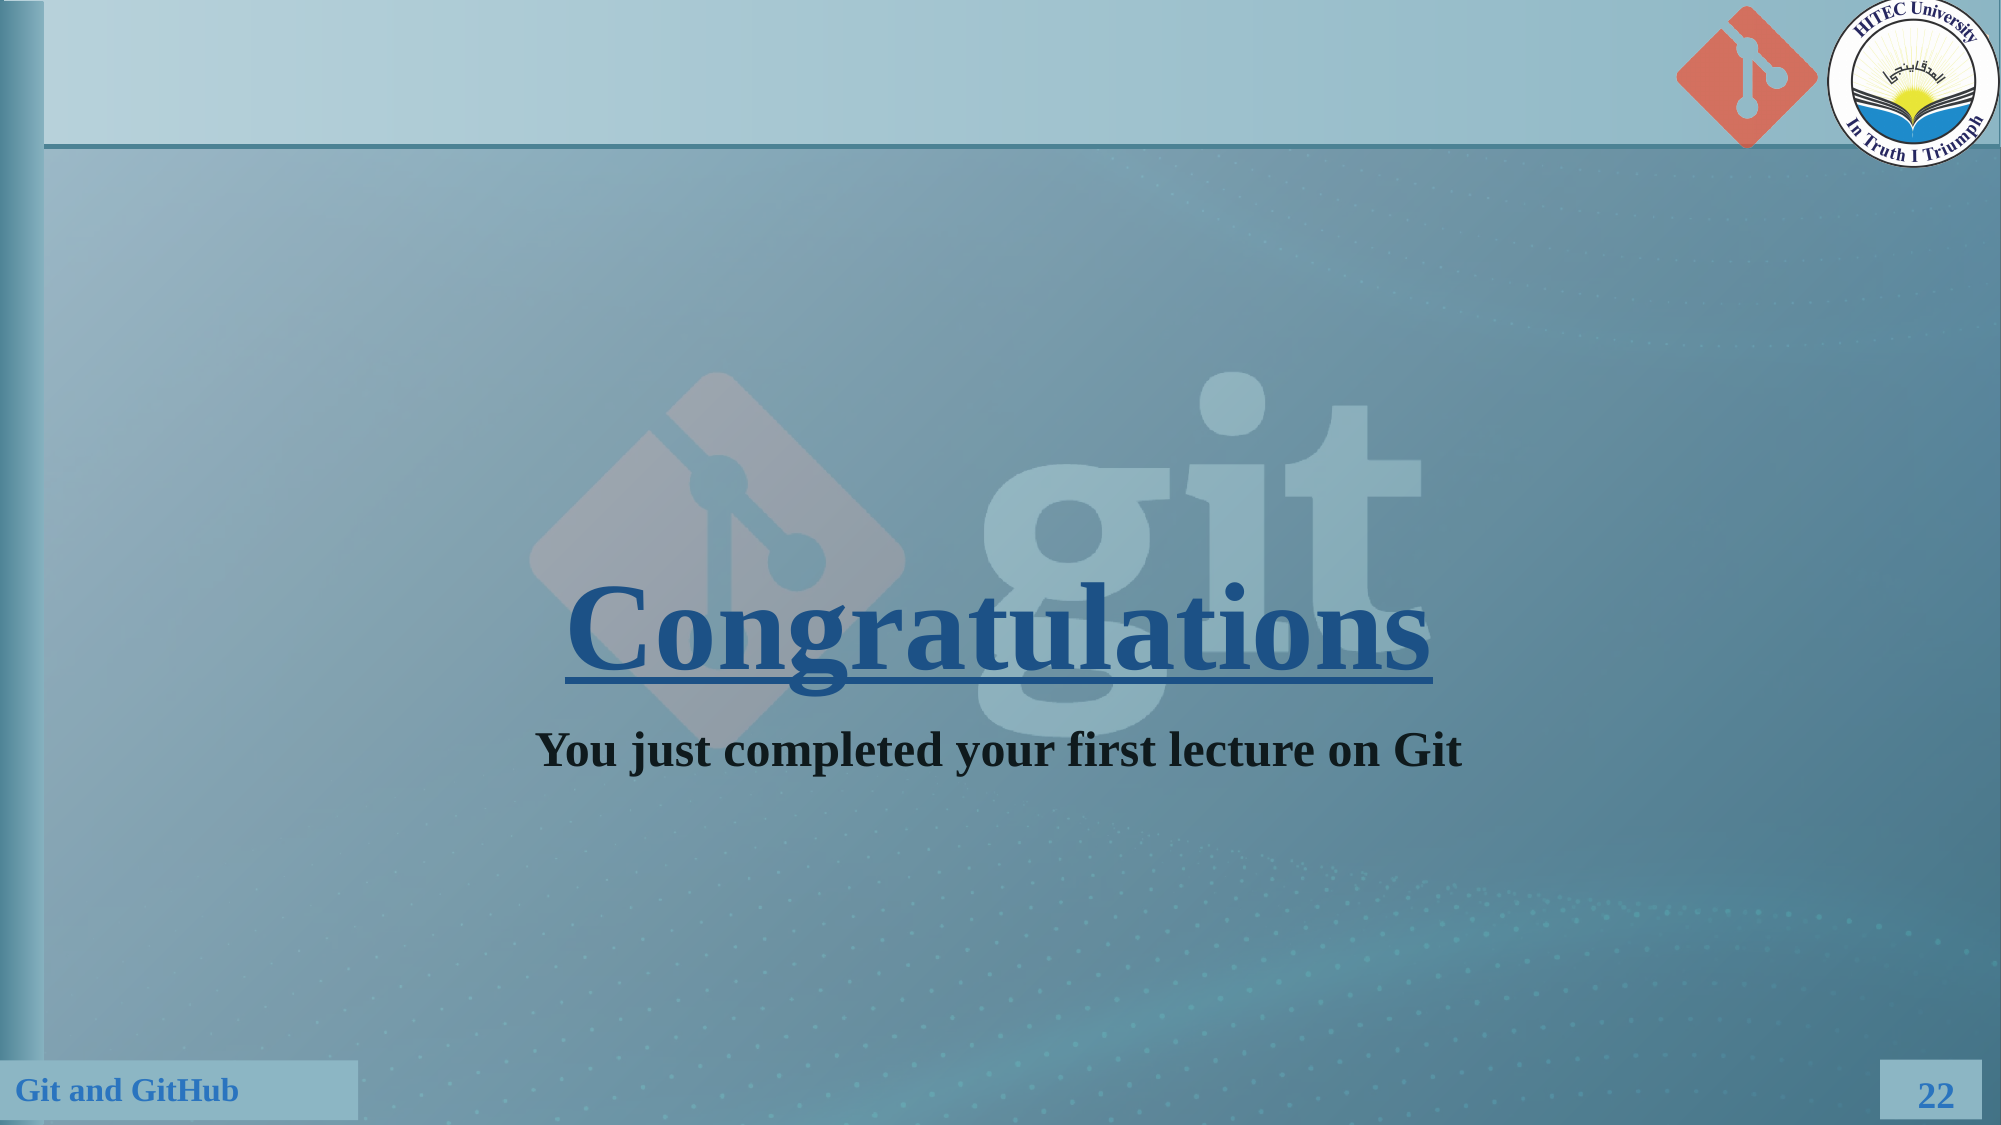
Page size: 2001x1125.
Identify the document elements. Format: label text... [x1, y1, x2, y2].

picture [1827, 0, 2000, 168]
title Congratulations [136, 280, 1862, 705]
slide_number 22 [1692, 1063, 1970, 1123]
list You just completed your first lecture on Git [136, 715, 1862, 902]
